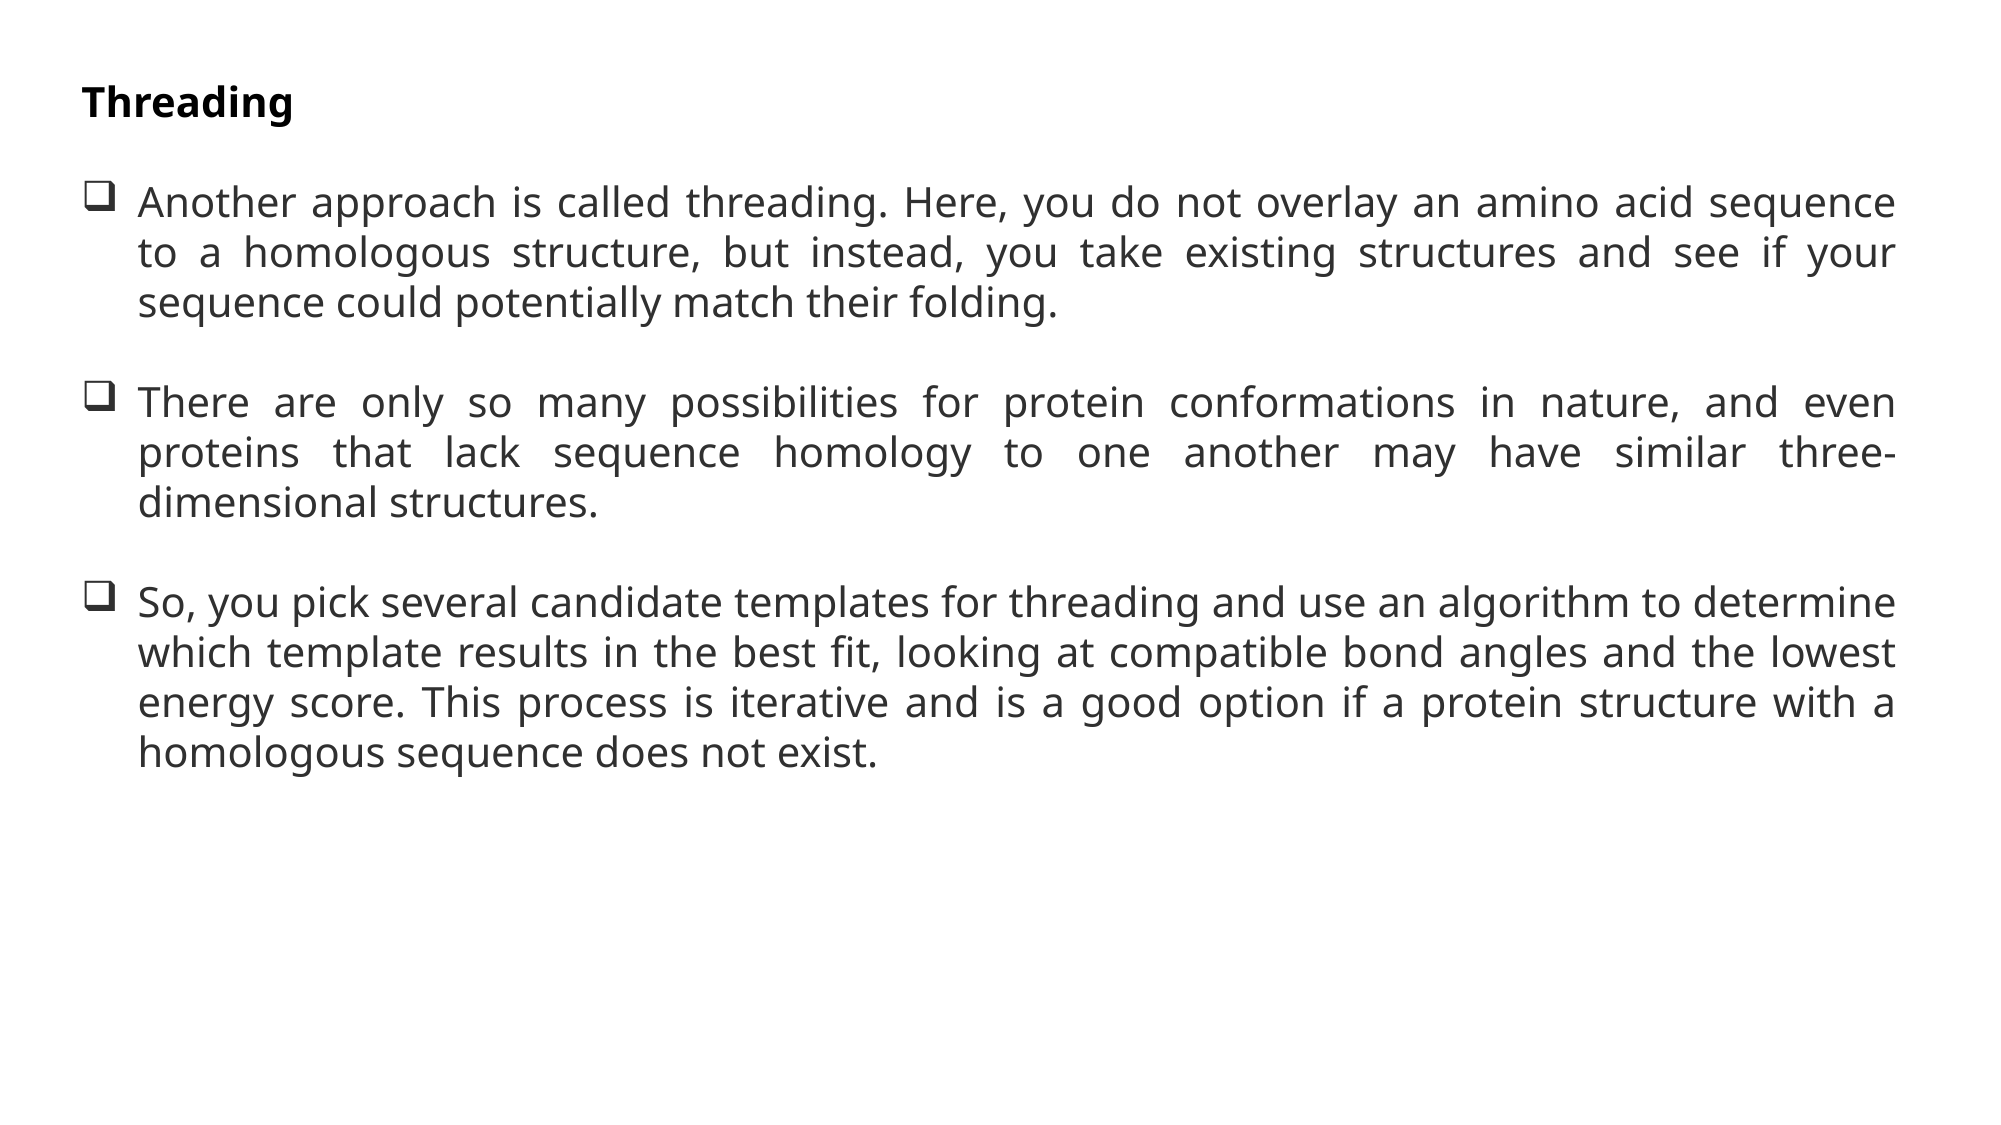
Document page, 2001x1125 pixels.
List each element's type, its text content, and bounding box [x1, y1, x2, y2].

text_box Threading Another approach is called threading. Here, you do not overlay an amino acid sequence to a homologous structure, but instead, you take existing structures and see if your sequence could potentially match their folding. There are only so many possibilities for protein conformations in nature, and even proteins that lack sequence homology to one another may have similar three-dimensional structures. So, you pick several candidate templates for threading and use an algorithm to determine which template results in the best fit, looking at compatible bond angles and the lowest energy score. This process is iterative and is a good option if a protein structure with a homologous sequence does not exist. [66, 68, 1913, 784]
